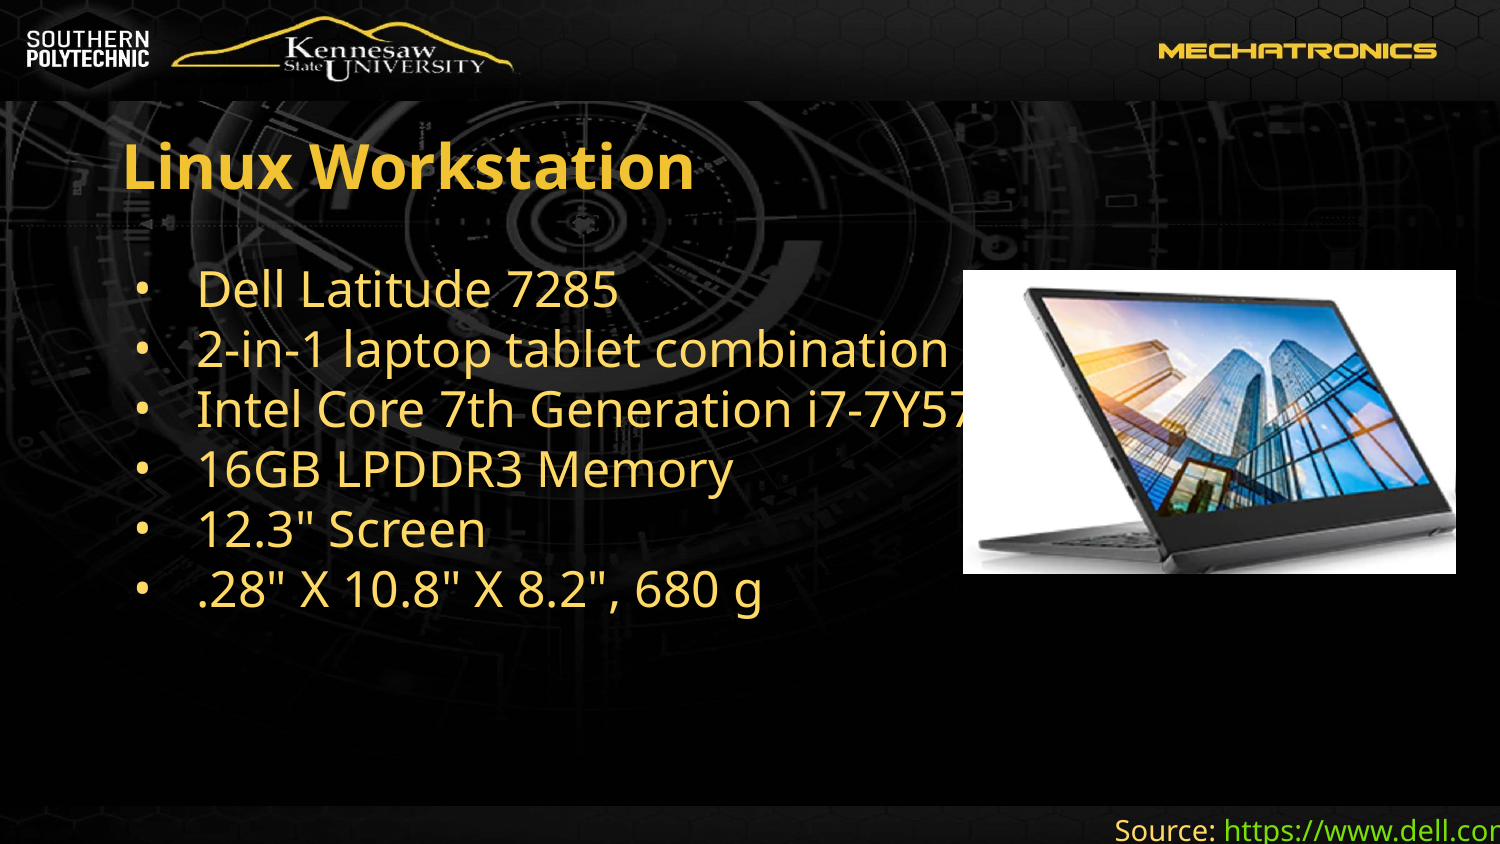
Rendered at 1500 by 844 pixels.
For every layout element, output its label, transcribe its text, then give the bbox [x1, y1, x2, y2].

text_box Source: https://www.dell.com/ [1099, 804, 1500, 844]
list Dell Latitude 7285 2-in-1 laptop tablet combination Intel Core 7th Generation i7-7Y57 Processor 16GB LPDDR3 Memory 12.3" Screen .28" X 10.8" X 8.2", 680 g [106, 210, 1394, 665]
picture [0, 0, 1500, 844]
title Linux Workstation [106, 103, 1394, 210]
